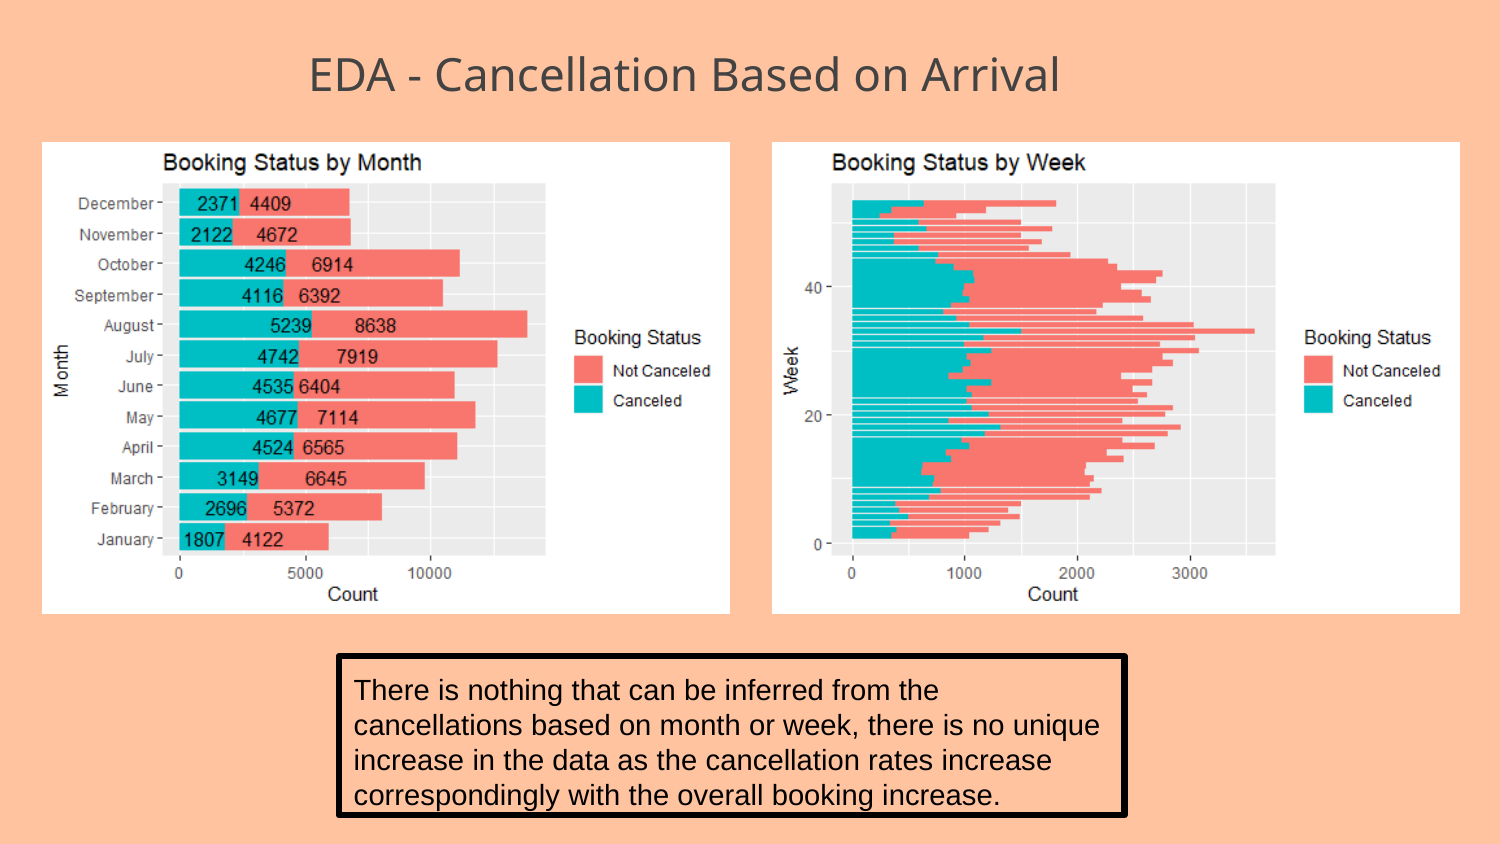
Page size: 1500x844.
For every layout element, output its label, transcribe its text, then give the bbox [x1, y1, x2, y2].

text_box There is nothing that can be inferred from the cancellations based on month or week, there is no unique increase in the data as the cancellation rates increase correspondingly with the overall booking increase. [338, 656, 1125, 816]
picture [772, 141, 1460, 615]
title EDA - Cancellation Based on Arrival [52, 34, 1317, 101]
picture [42, 141, 730, 615]
